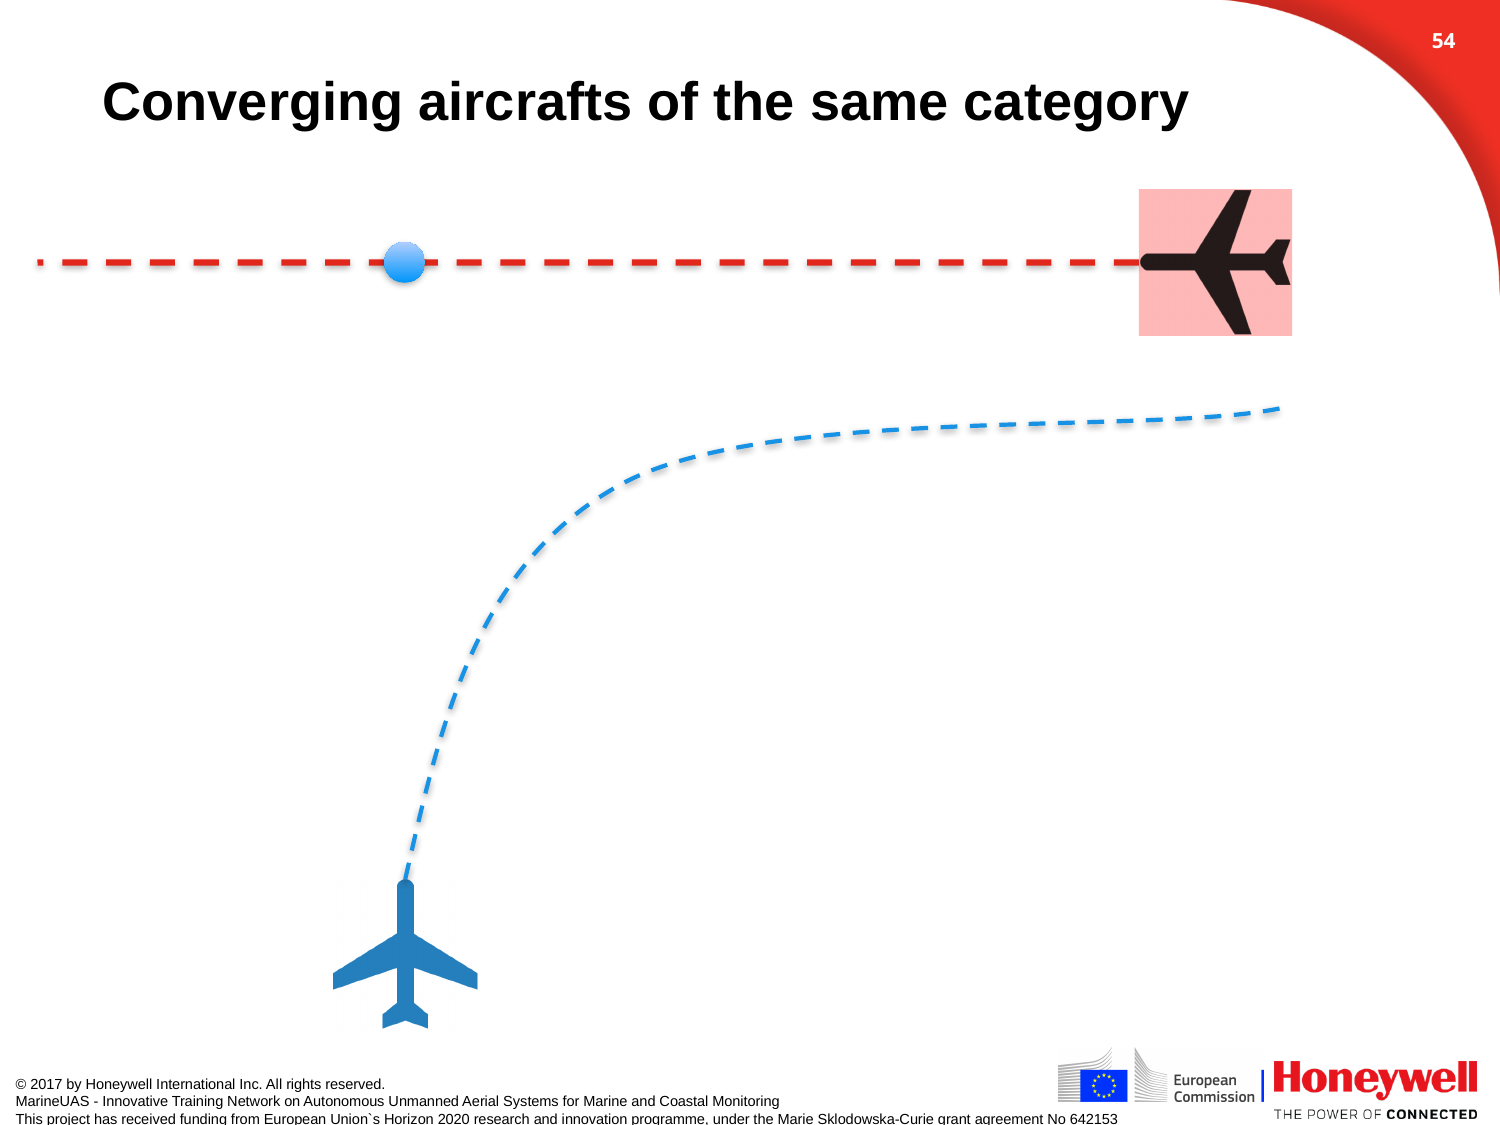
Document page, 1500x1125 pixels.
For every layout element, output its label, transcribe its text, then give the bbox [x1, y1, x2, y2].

title Converging aircrafts of the same category [86, 58, 1347, 141]
picture [1141, 0, 1500, 340]
picture [1274, 1061, 1477, 1119]
slide_number 53 [1416, 0, 1500, 83]
picture [330, 877, 479, 1032]
text_box [403, 406, 1281, 876]
text_box [384, 242, 425, 261]
text_box [386, 271, 423, 283]
picture [1058, 1047, 1264, 1102]
